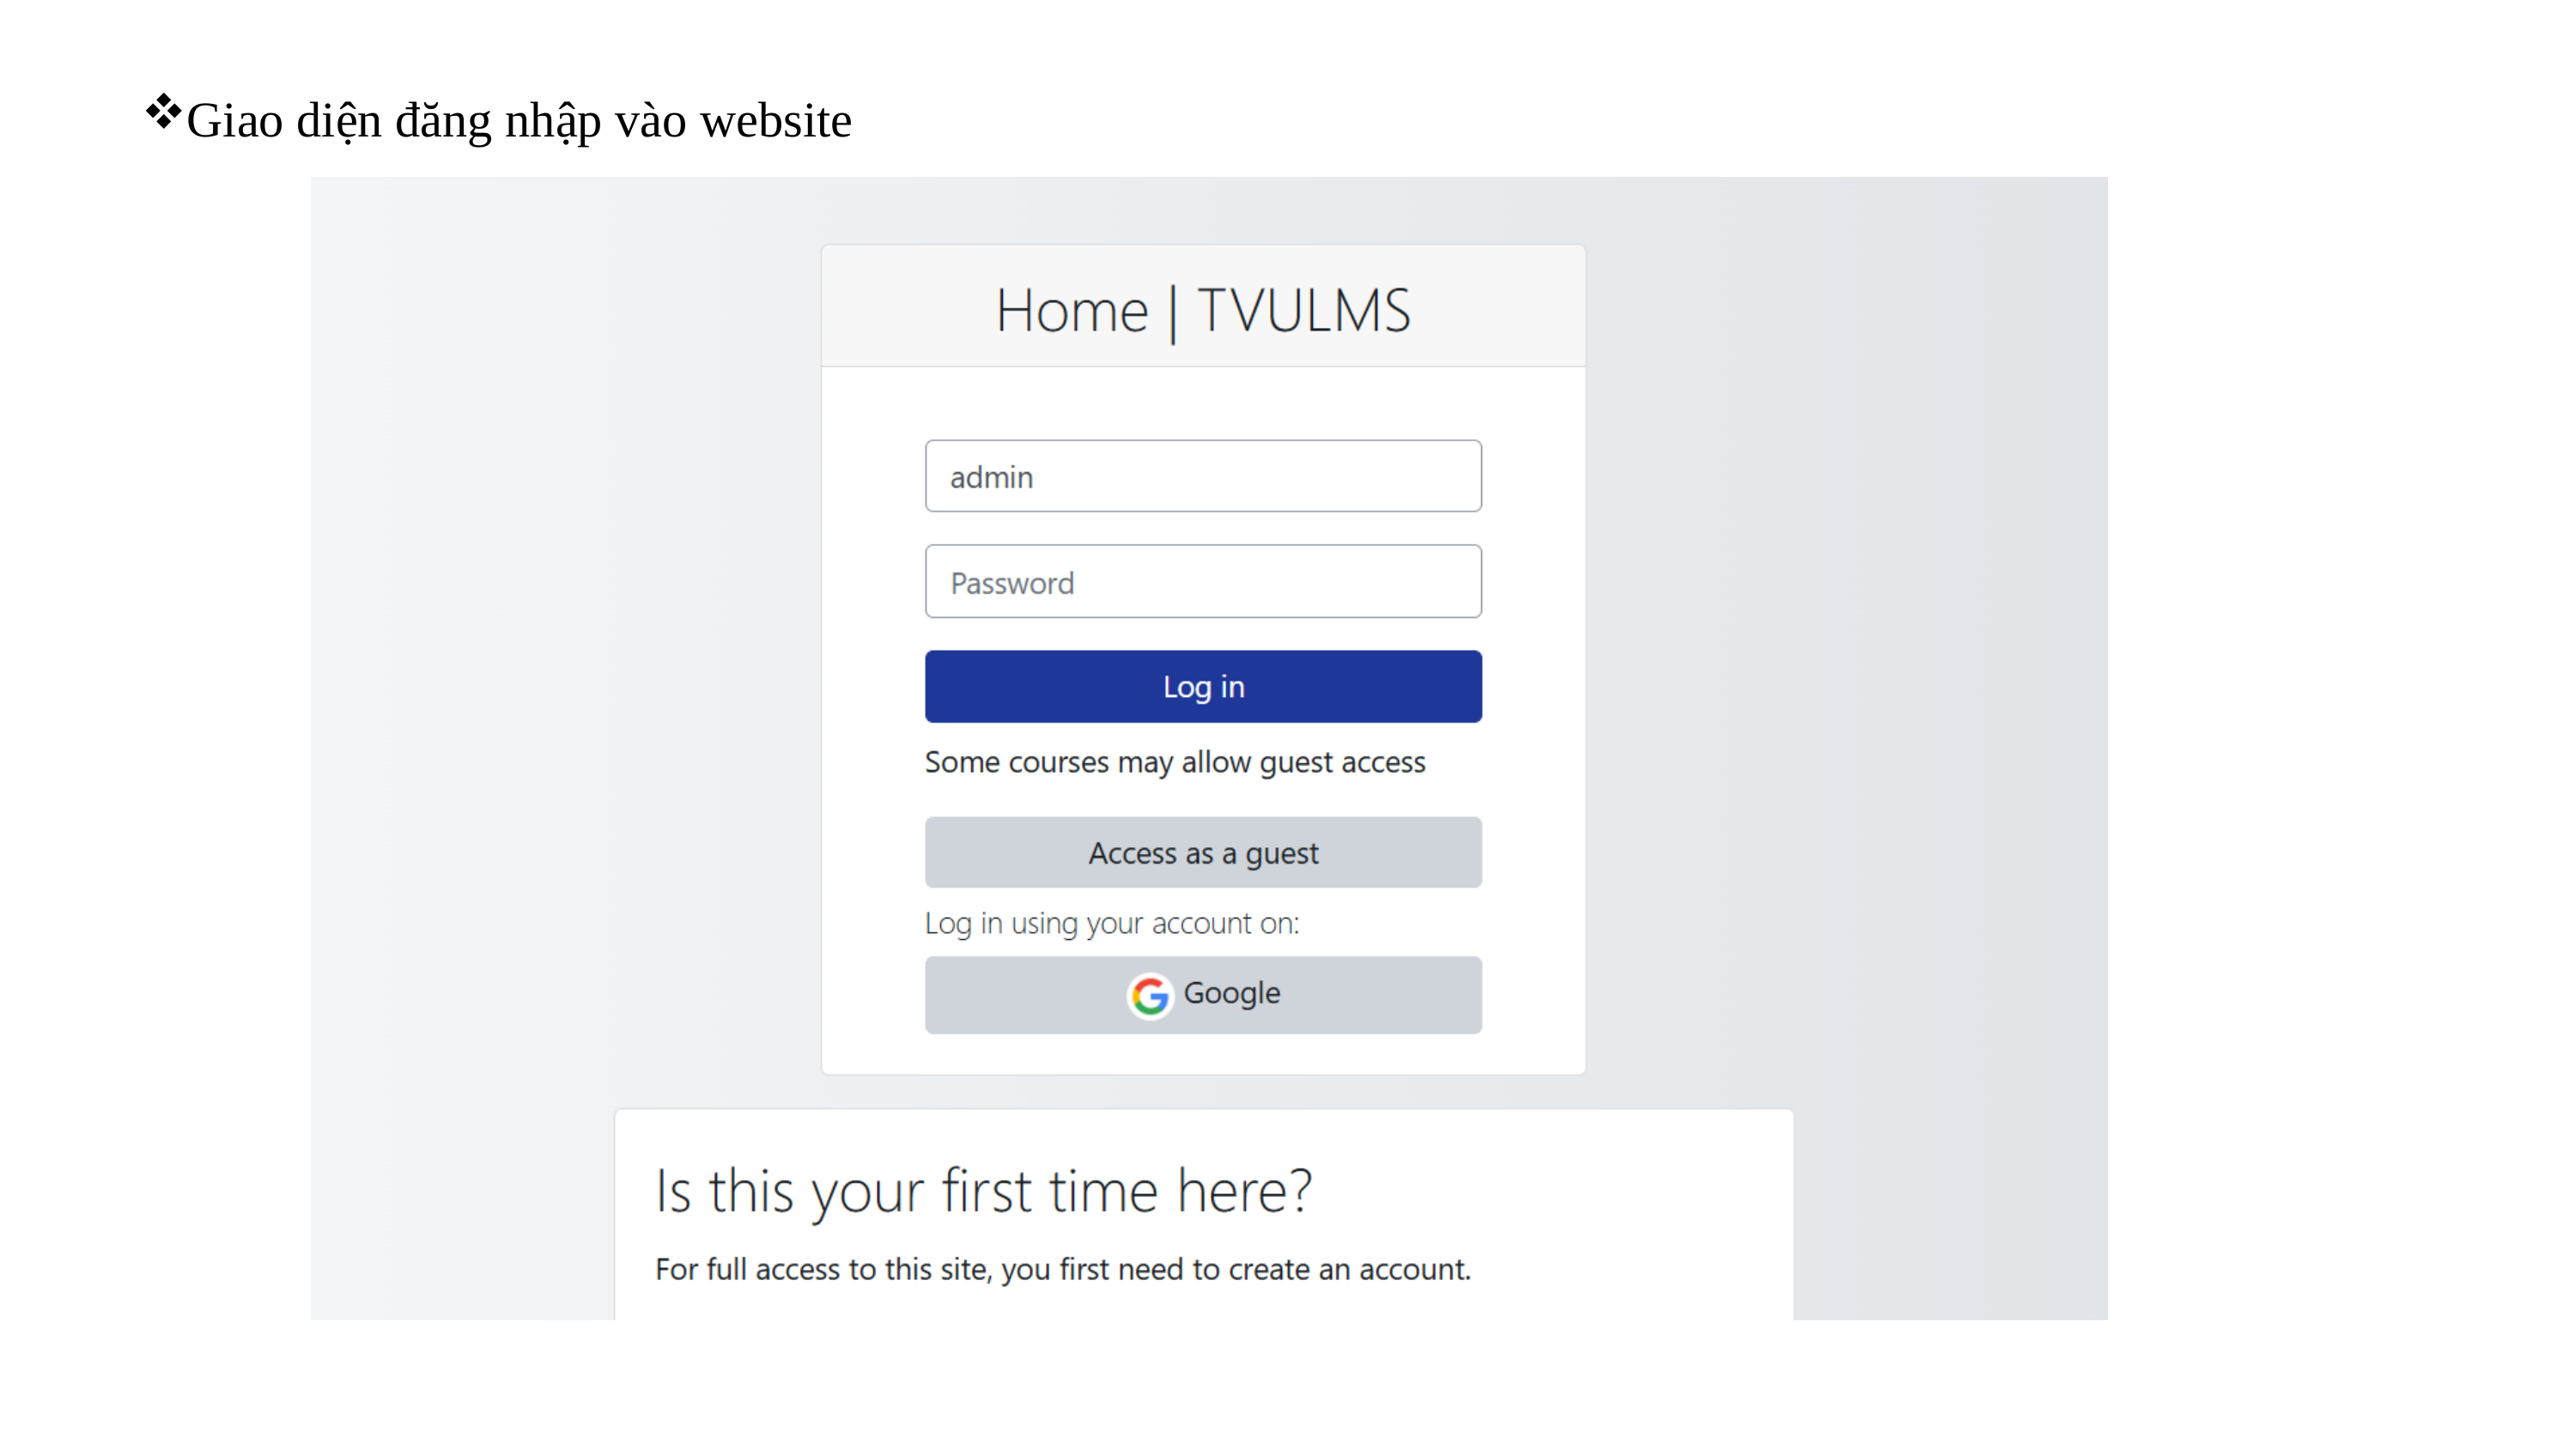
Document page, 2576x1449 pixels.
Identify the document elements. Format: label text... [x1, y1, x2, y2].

picture [311, 177, 2108, 1320]
text_box Giao diện đăng nhập vào website [129, 80, 999, 154]
